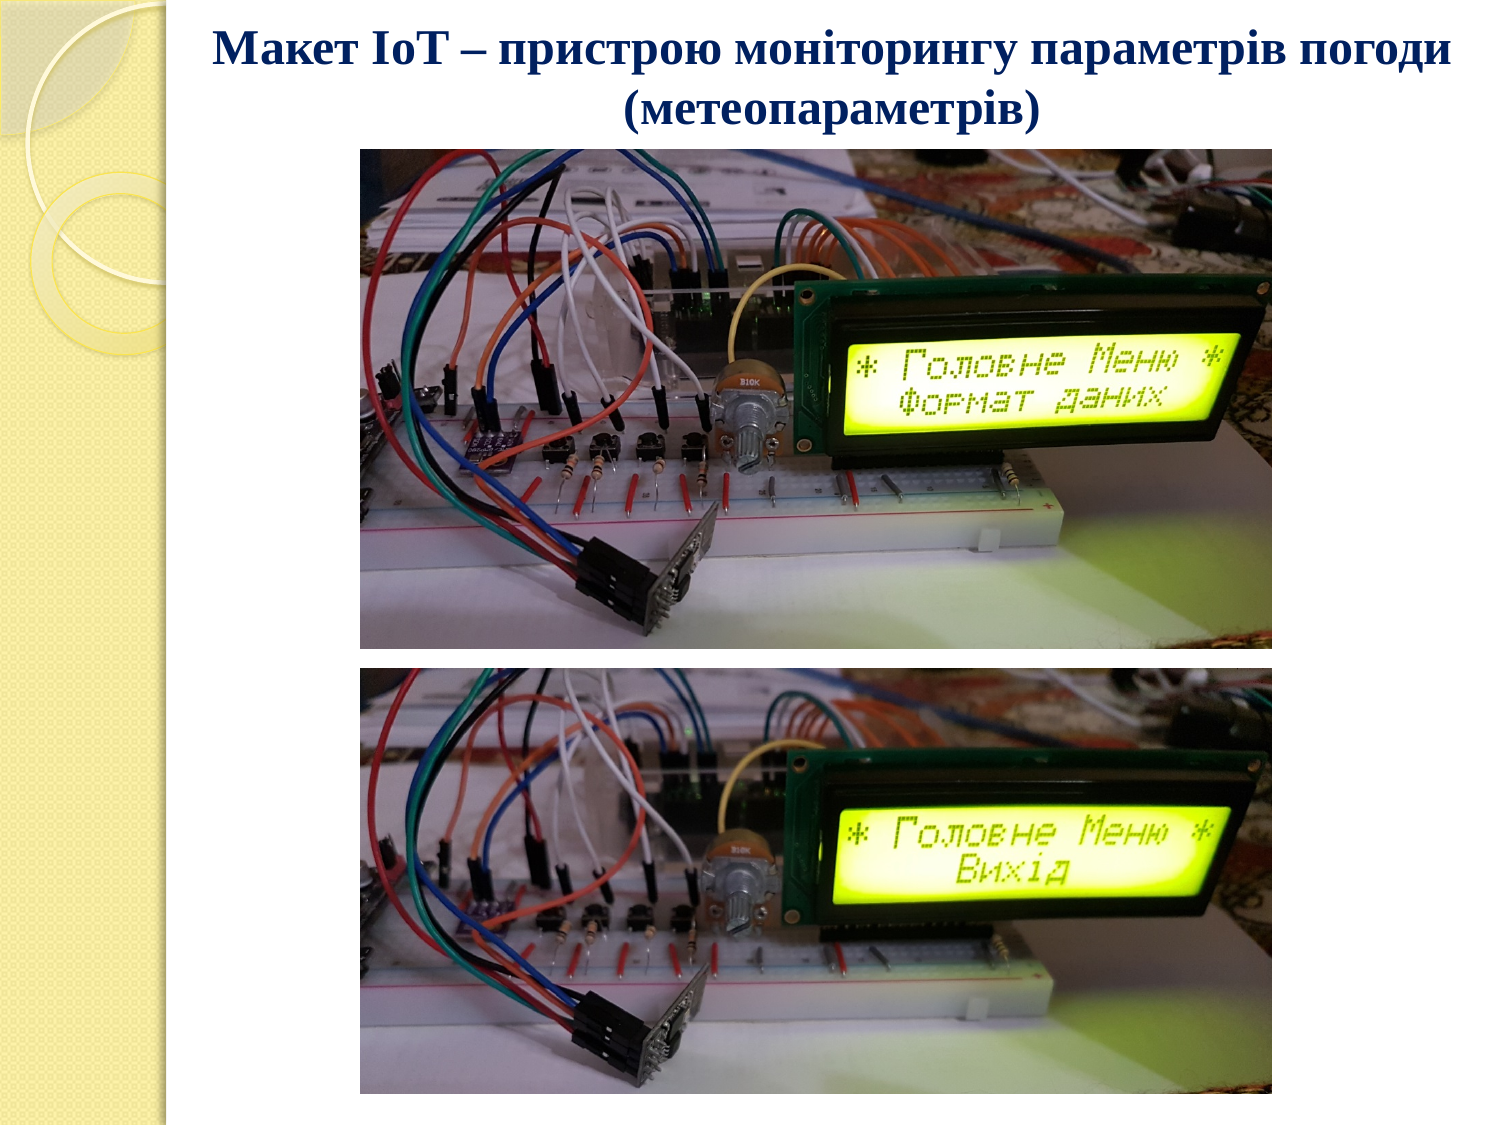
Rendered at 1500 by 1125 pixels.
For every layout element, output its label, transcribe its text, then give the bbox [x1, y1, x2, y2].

title Макет IoT – пристрою моніторингу параметрів погоди (метеопараметрів) [183, 0, 1483, 149]
picture [359, 148, 1273, 650]
picture [359, 668, 1273, 1094]
